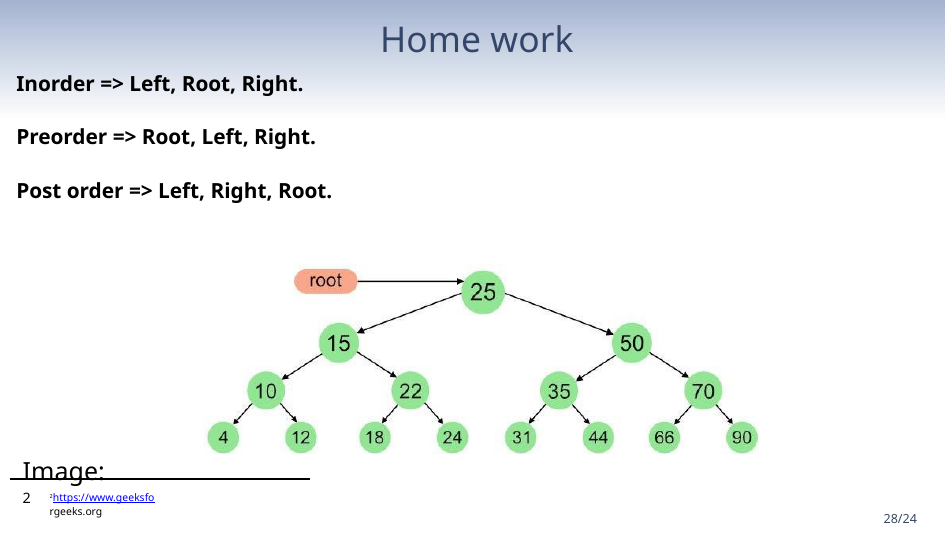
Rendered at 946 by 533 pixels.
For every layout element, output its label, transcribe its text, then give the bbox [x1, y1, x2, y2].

title Home work [280, 15, 666, 107]
text_box 28/24 [881, 509, 919, 527]
text_box 2https://www.geeksforgeeks.org [43, 488, 200, 518]
text_box Inorder => Left, Root, Right. Preorder => Root, Left, Right. Post order => Left, Right, Root. [16, 64, 571, 203]
picture [0, 0, 945, 118]
picture [203, 264, 759, 454]
text_box Image:2 [16, 453, 107, 516]
